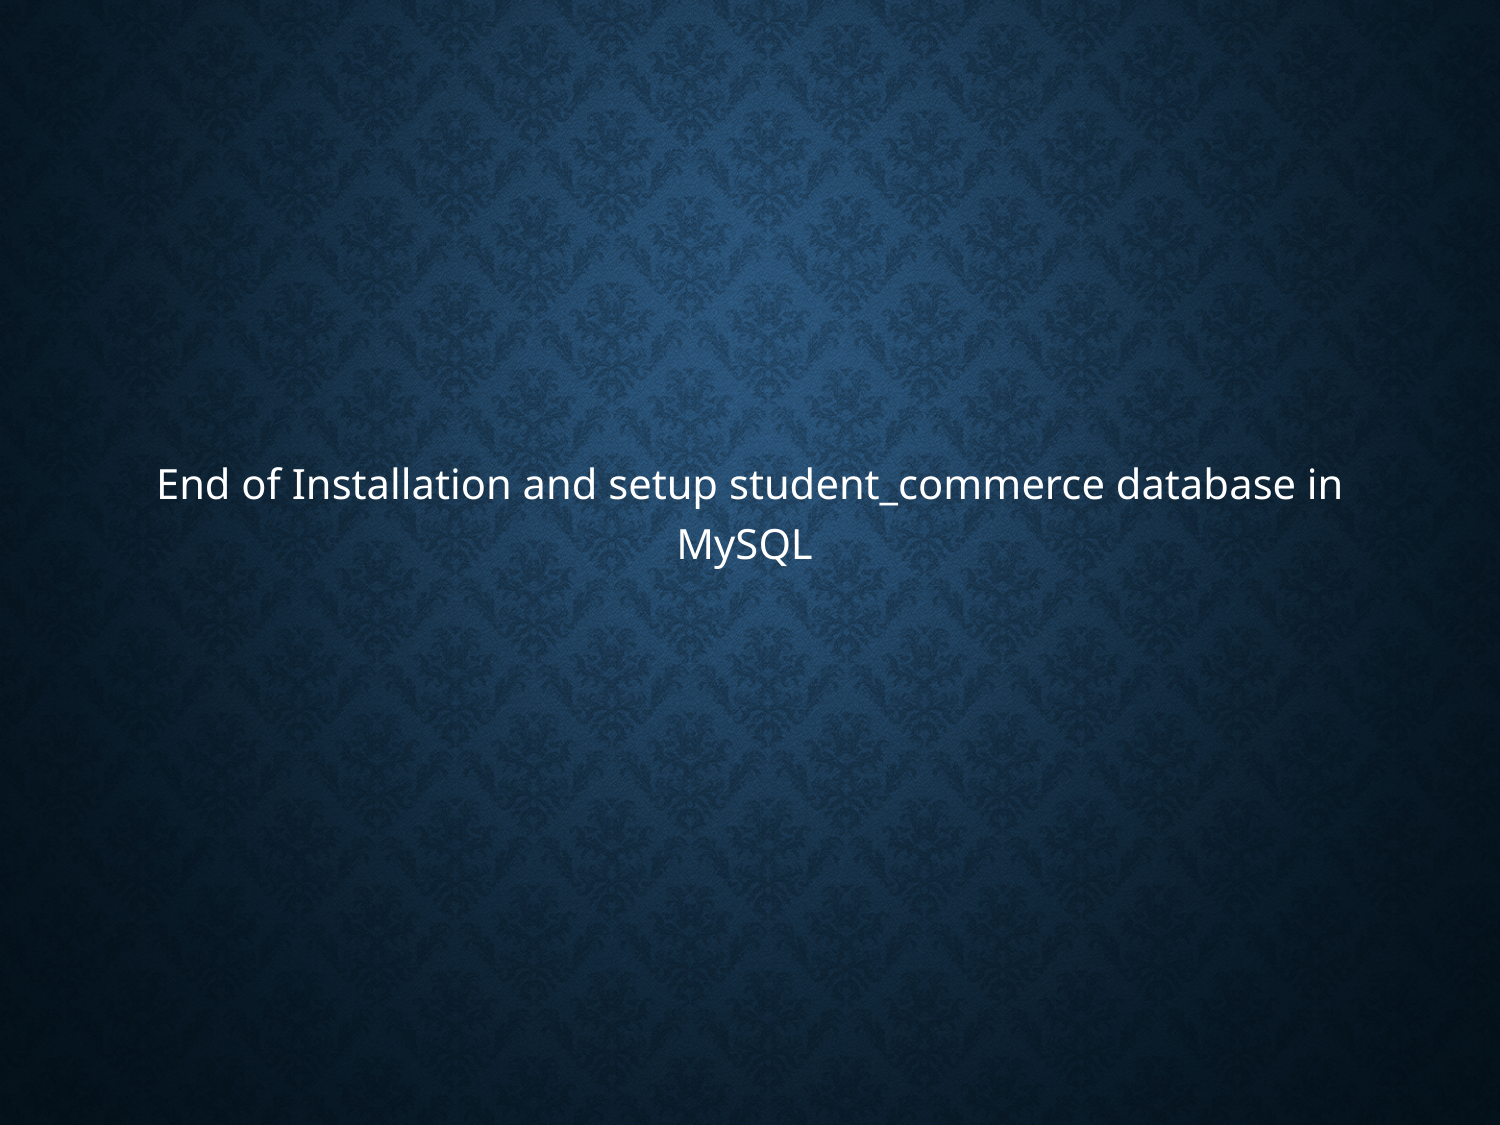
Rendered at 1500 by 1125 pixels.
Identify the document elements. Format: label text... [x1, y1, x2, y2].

list End of Installation and setup student_commerce database in MySQL [113, 440, 1387, 1047]
